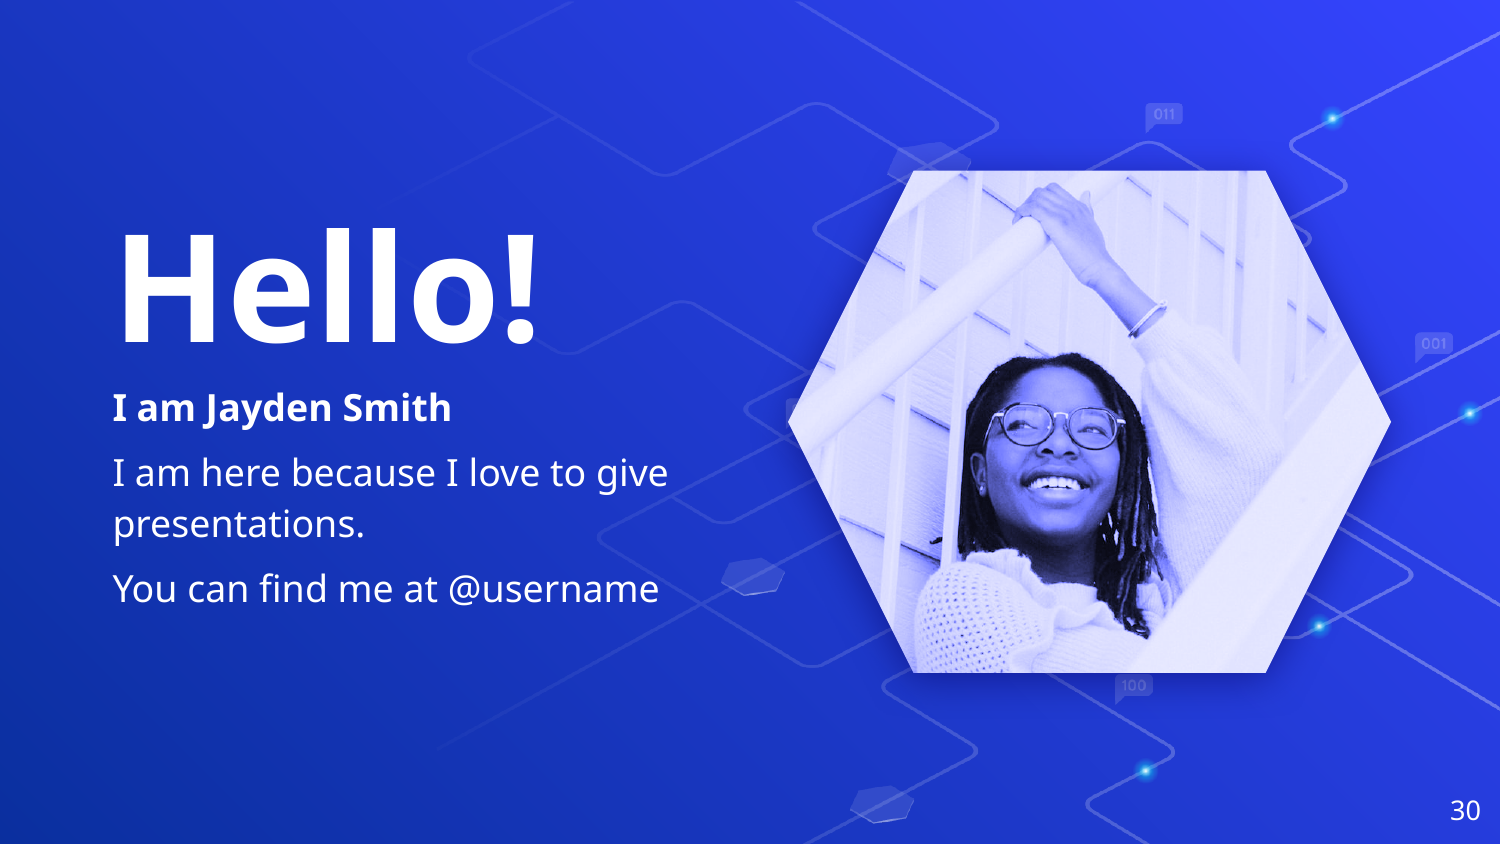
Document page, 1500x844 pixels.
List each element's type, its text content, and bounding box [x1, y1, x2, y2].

title Hello! [112, 220, 706, 373]
slide_number ‹#› [1391, 779, 1482, 844]
subtitle I am Jayden Smith I am here because I love to give presentations. You can find me at @username [112, 377, 706, 624]
picture [0, 0, 1500, 844]
